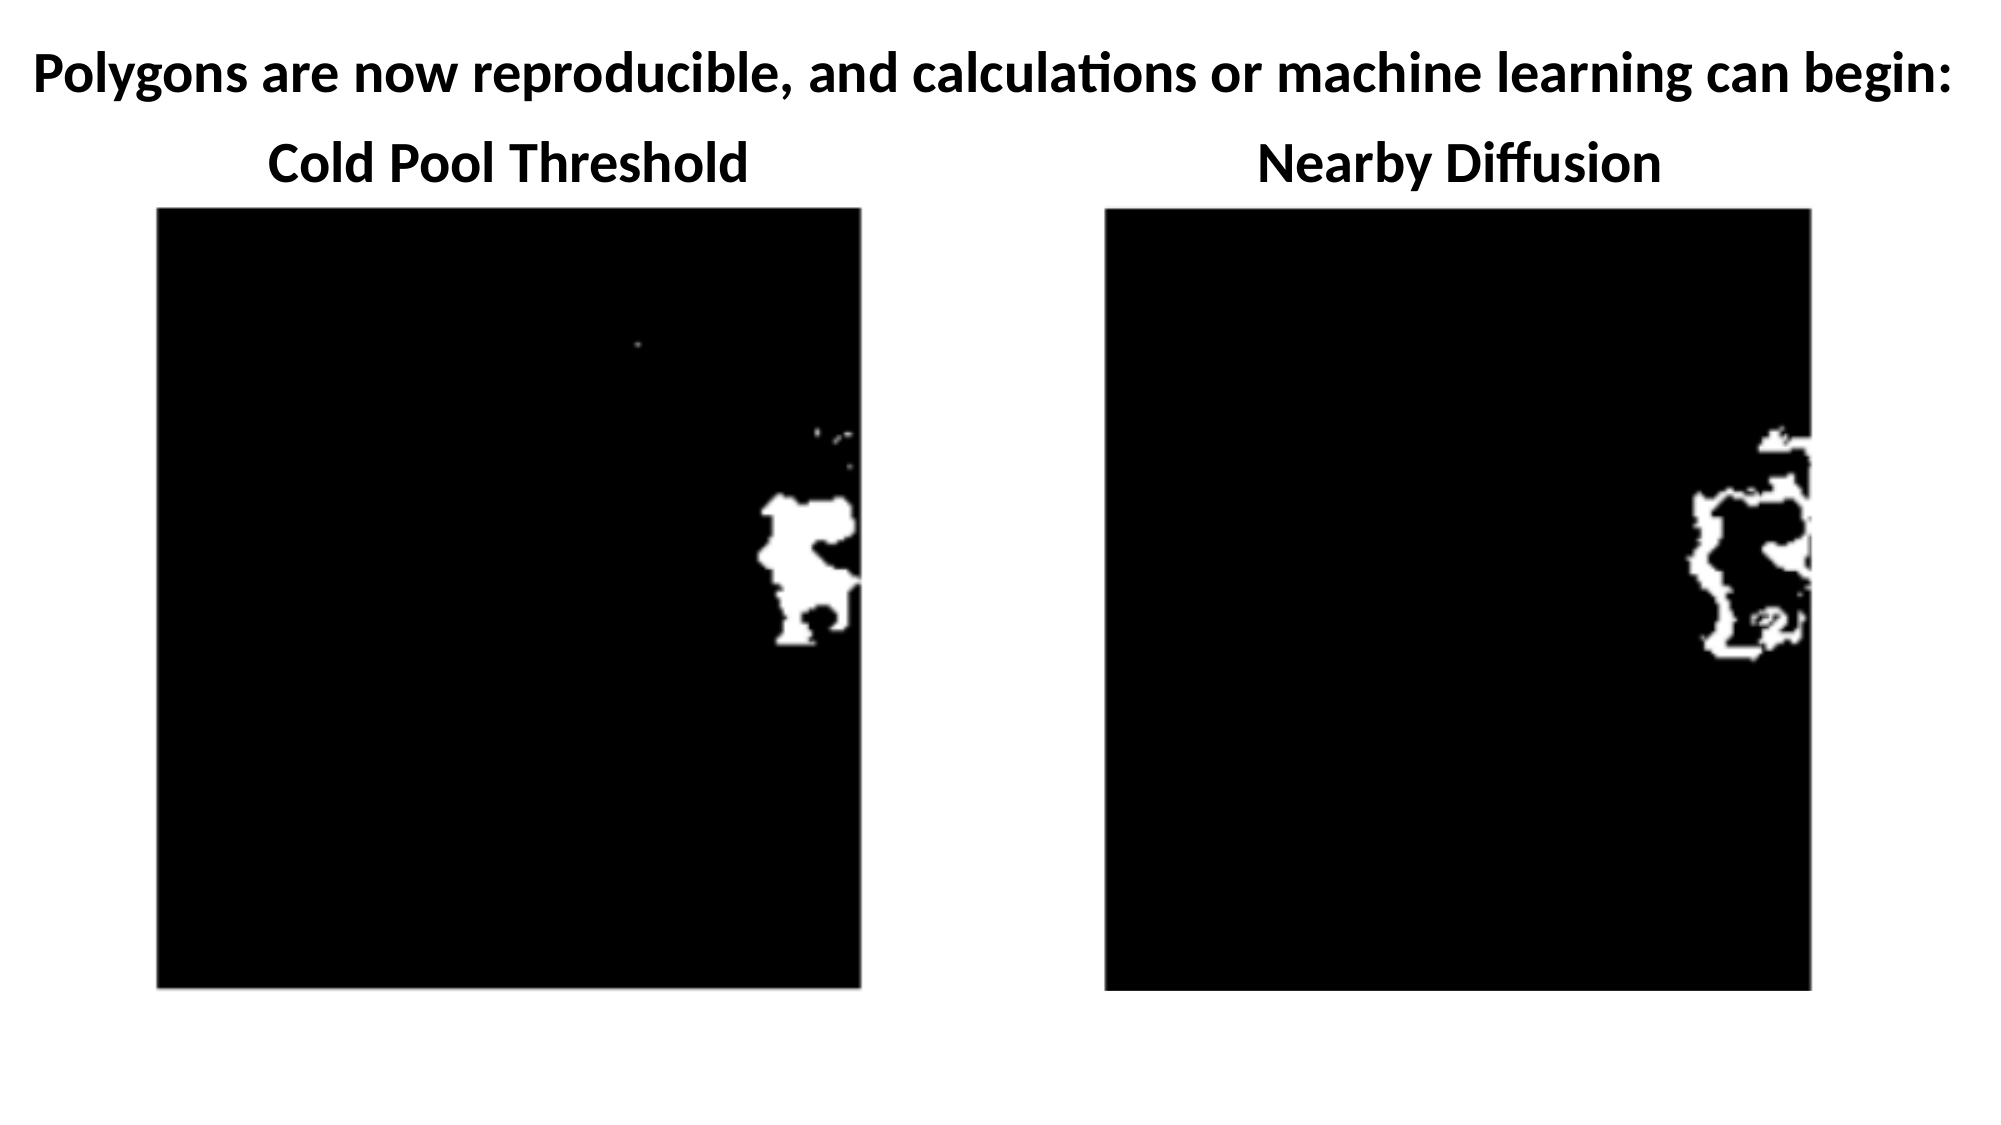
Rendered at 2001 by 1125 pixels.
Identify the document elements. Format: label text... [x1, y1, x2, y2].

picture [1103, 202, 1821, 991]
text_box Polygons are now reproducible, and calculations or machine learning can begin: [0, 26, 2000, 112]
picture [153, 207, 866, 995]
text_box Nearby Diffusion [1104, 117, 1816, 202]
text_box Cold Pool Threshold [153, 117, 865, 202]
